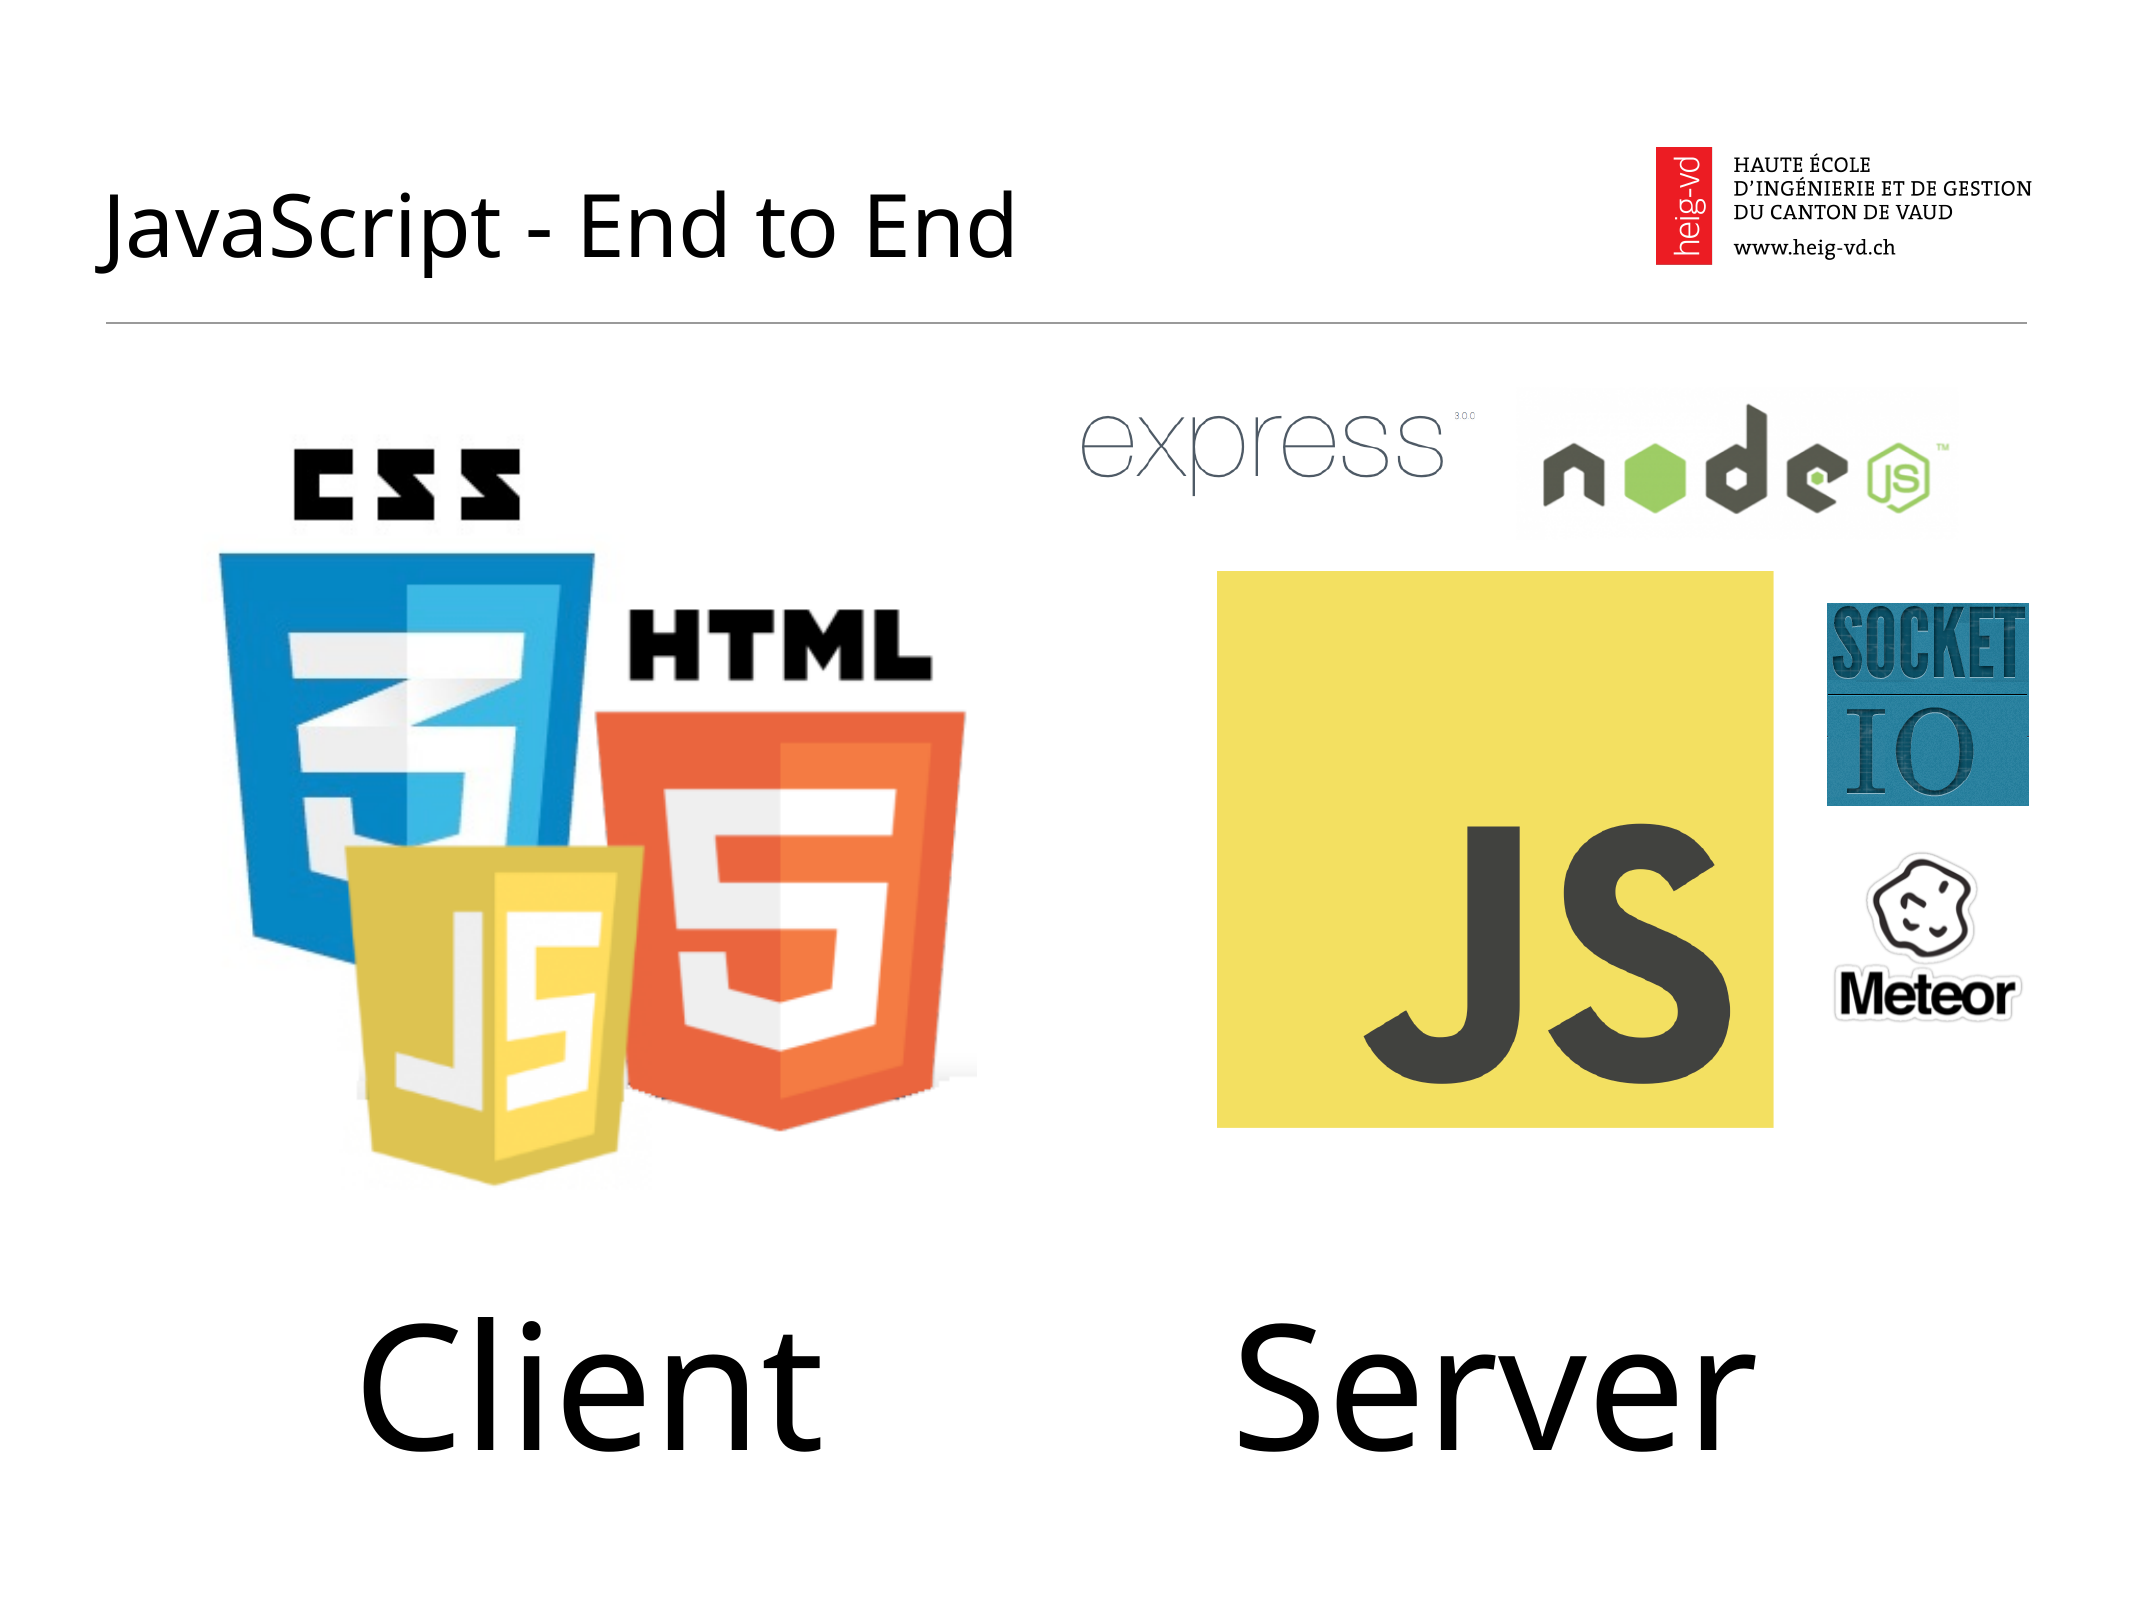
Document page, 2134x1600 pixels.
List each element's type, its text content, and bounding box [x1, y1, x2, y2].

text_box Client [345, 1266, 834, 1494]
picture [201, 433, 977, 1192]
text_box Server [1223, 1266, 1768, 1494]
picture [1827, 841, 2029, 1035]
picture [1217, 570, 1774, 1128]
picture [1827, 602, 2029, 806]
picture [1516, 387, 1961, 540]
picture [1051, 380, 1494, 515]
title JavaScript - End to End [93, 53, 2041, 284]
